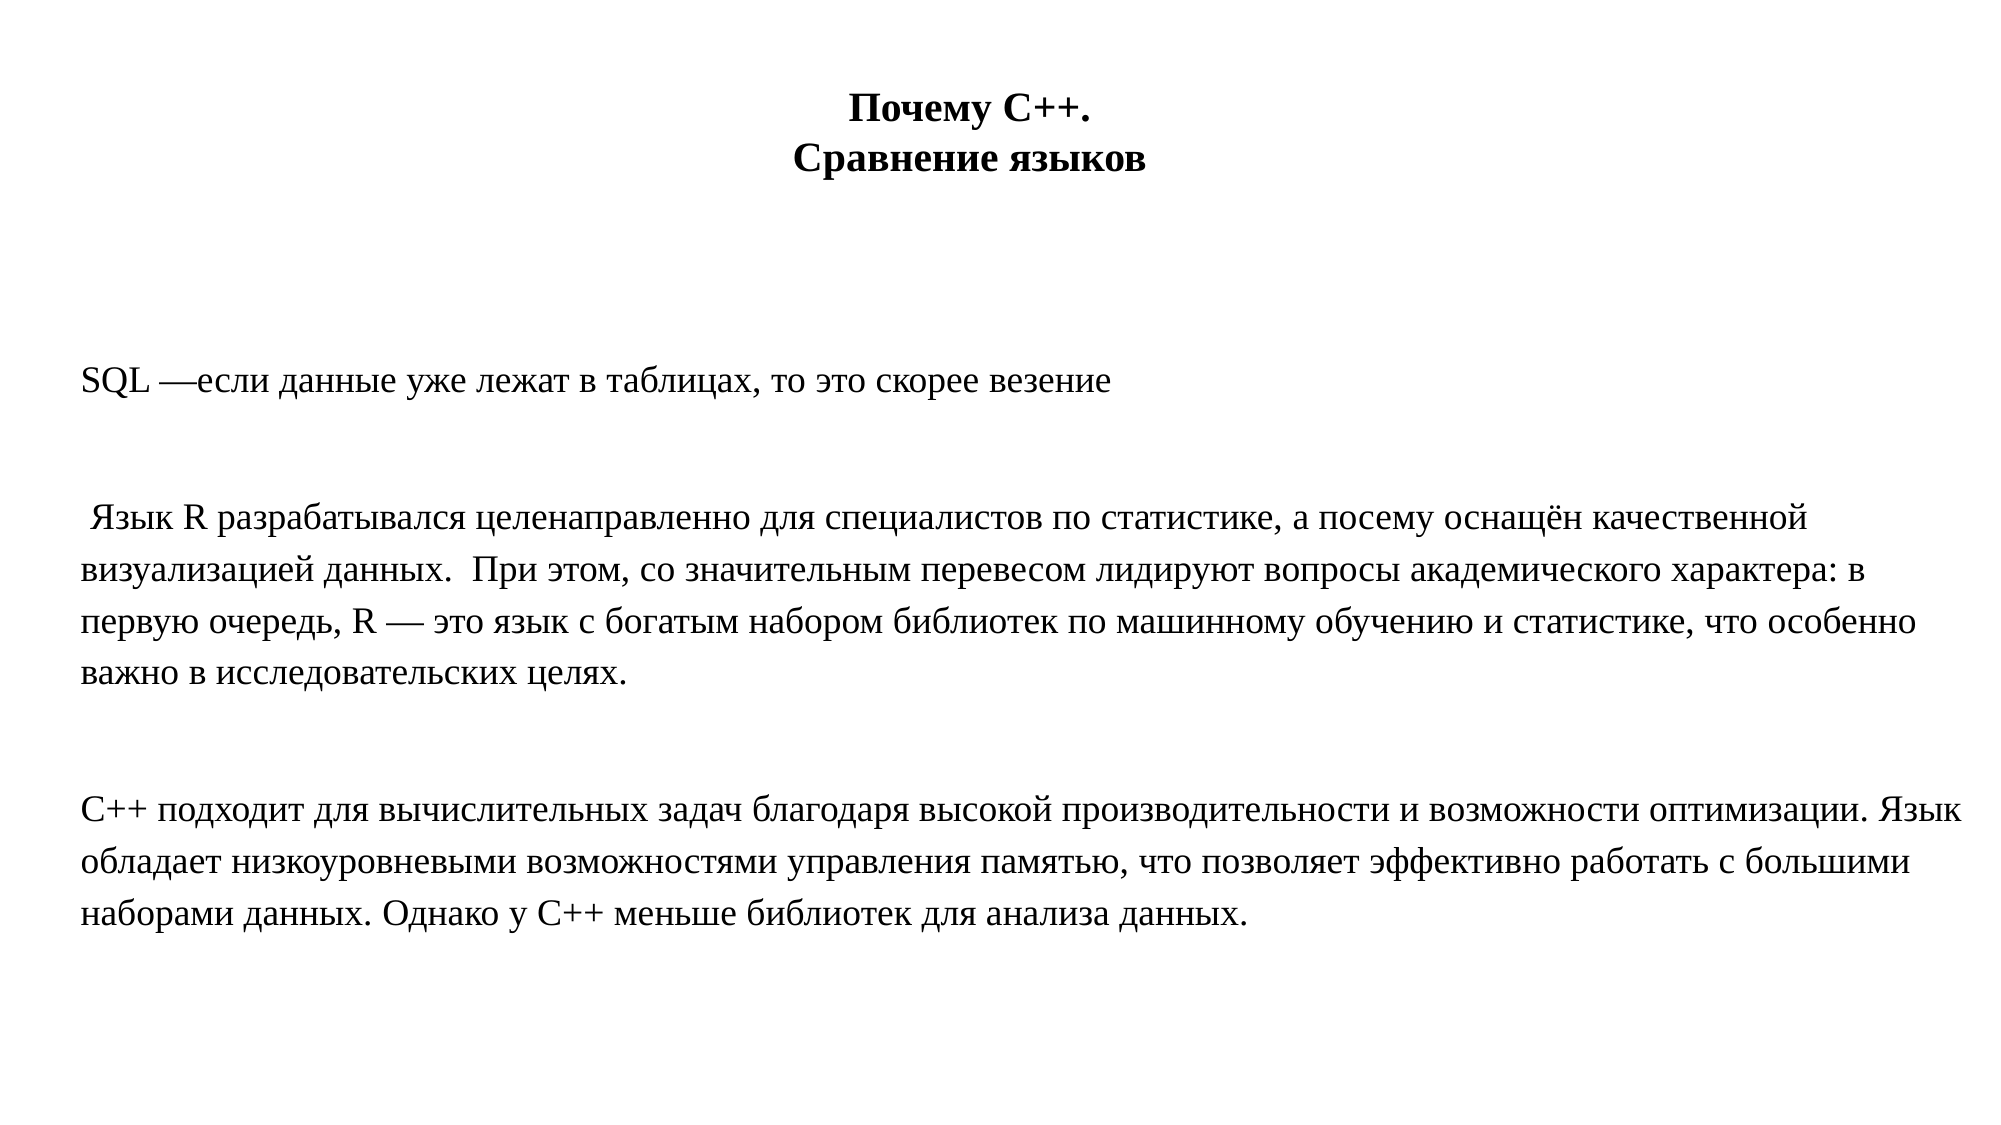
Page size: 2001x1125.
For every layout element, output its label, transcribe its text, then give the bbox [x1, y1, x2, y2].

text_box Почему С++. Сравнение языков [758, 72, 1181, 188]
text_box SQL —если данные уже лежат в таблицах, то это скорее везение Язык R разрабатывался целенаправленно для специалистов по статистике, а посему оснащён качественной визуализацией данных. При этом, со значительным перевесом лидируют вопросы академического характера: в первую очередь, R — это язык с богатым набором библиотек по машинному обучению и статистике, что особенно важно в исследовательских целях. C++ подходит для вычислительных задач благодаря высокой производительности и возможности оптимизации. Язык обладает низкоуровневыми возможностями управления памятью, что позволяет эффективно работать с большими наборами данных. Однако у C++ меньше библиотек для анализа данных. [65, 341, 2000, 940]
